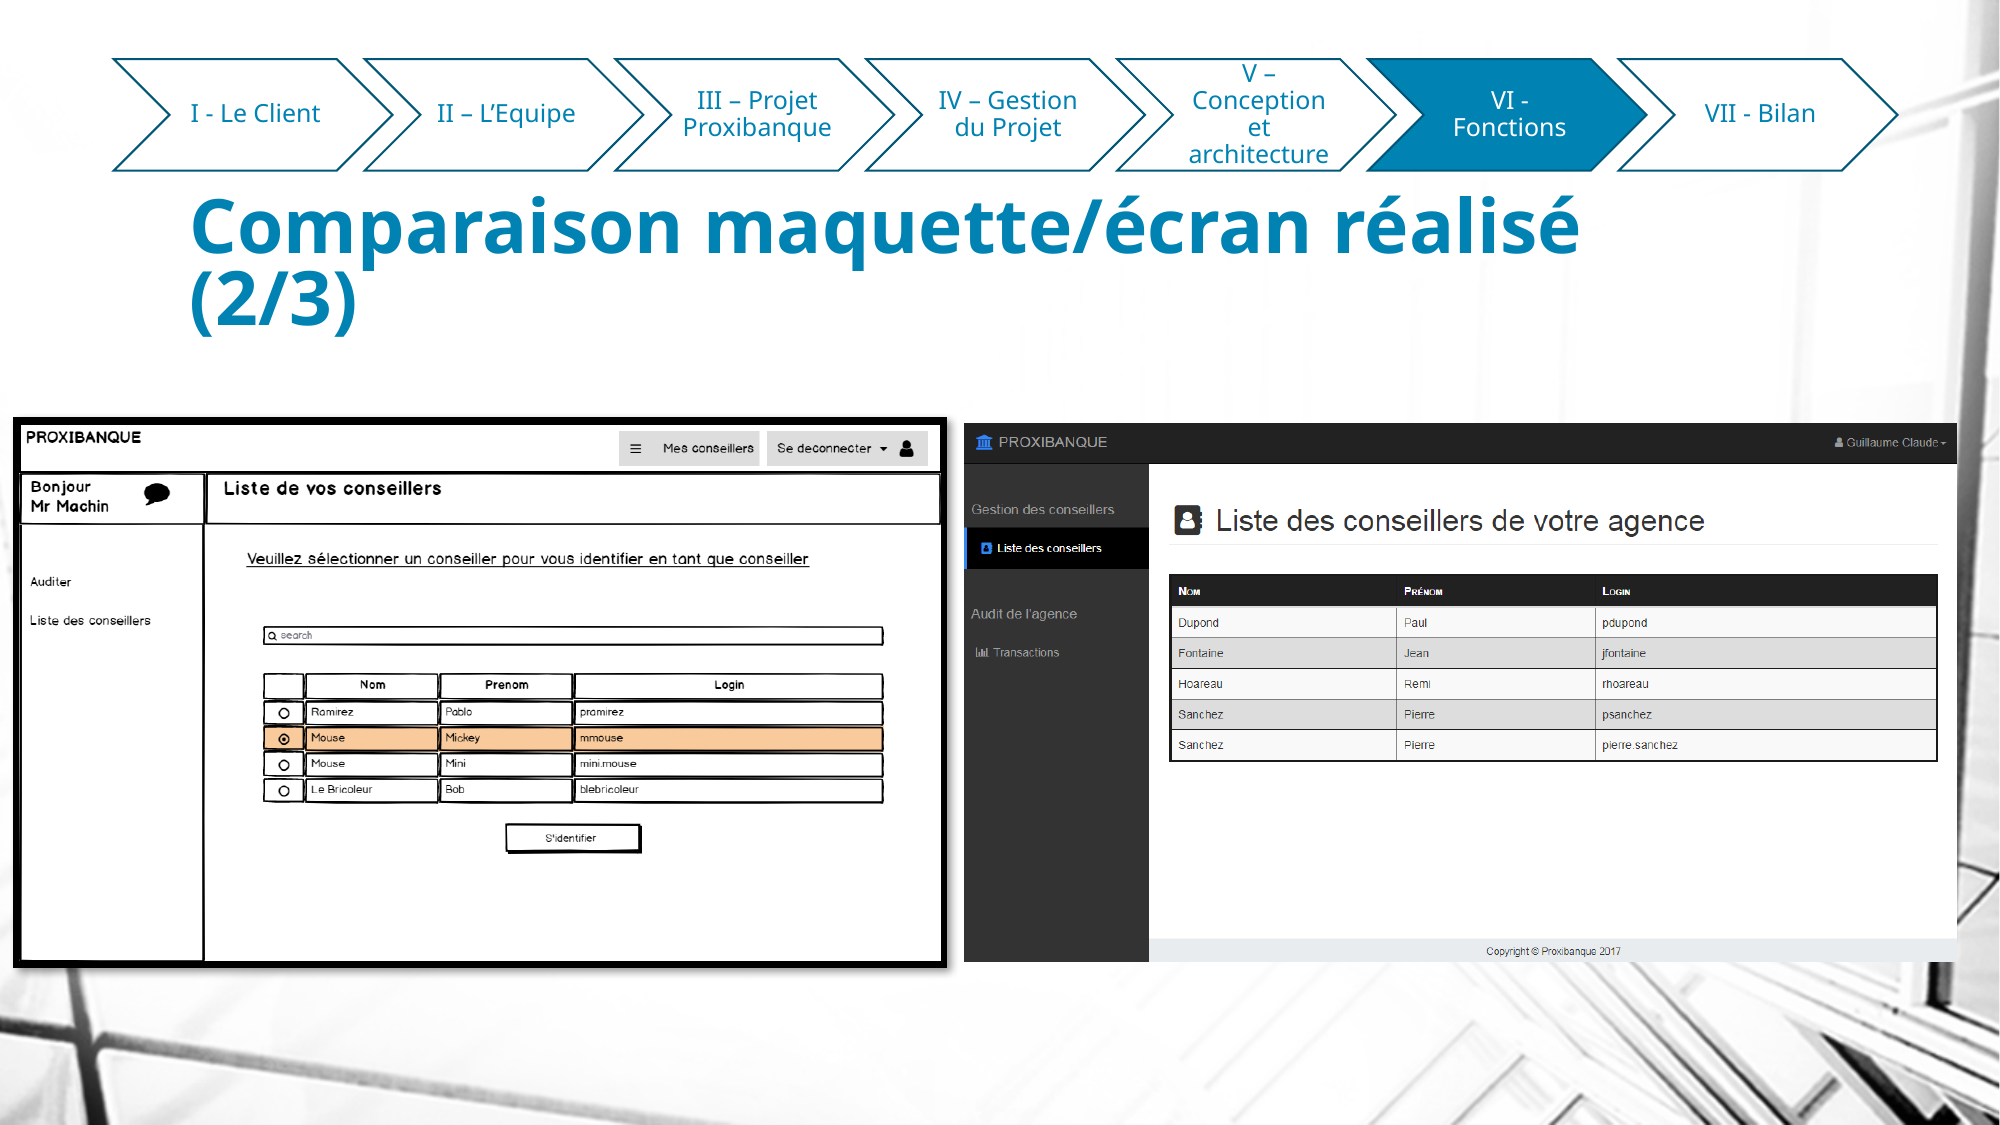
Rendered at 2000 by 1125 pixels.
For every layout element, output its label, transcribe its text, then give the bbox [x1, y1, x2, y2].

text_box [113, 2, 1898, 227]
title Comparaison maquette/écran réalisé (2/3) [174, 227, 1673, 348]
picture [0, 0, 2000, 1125]
